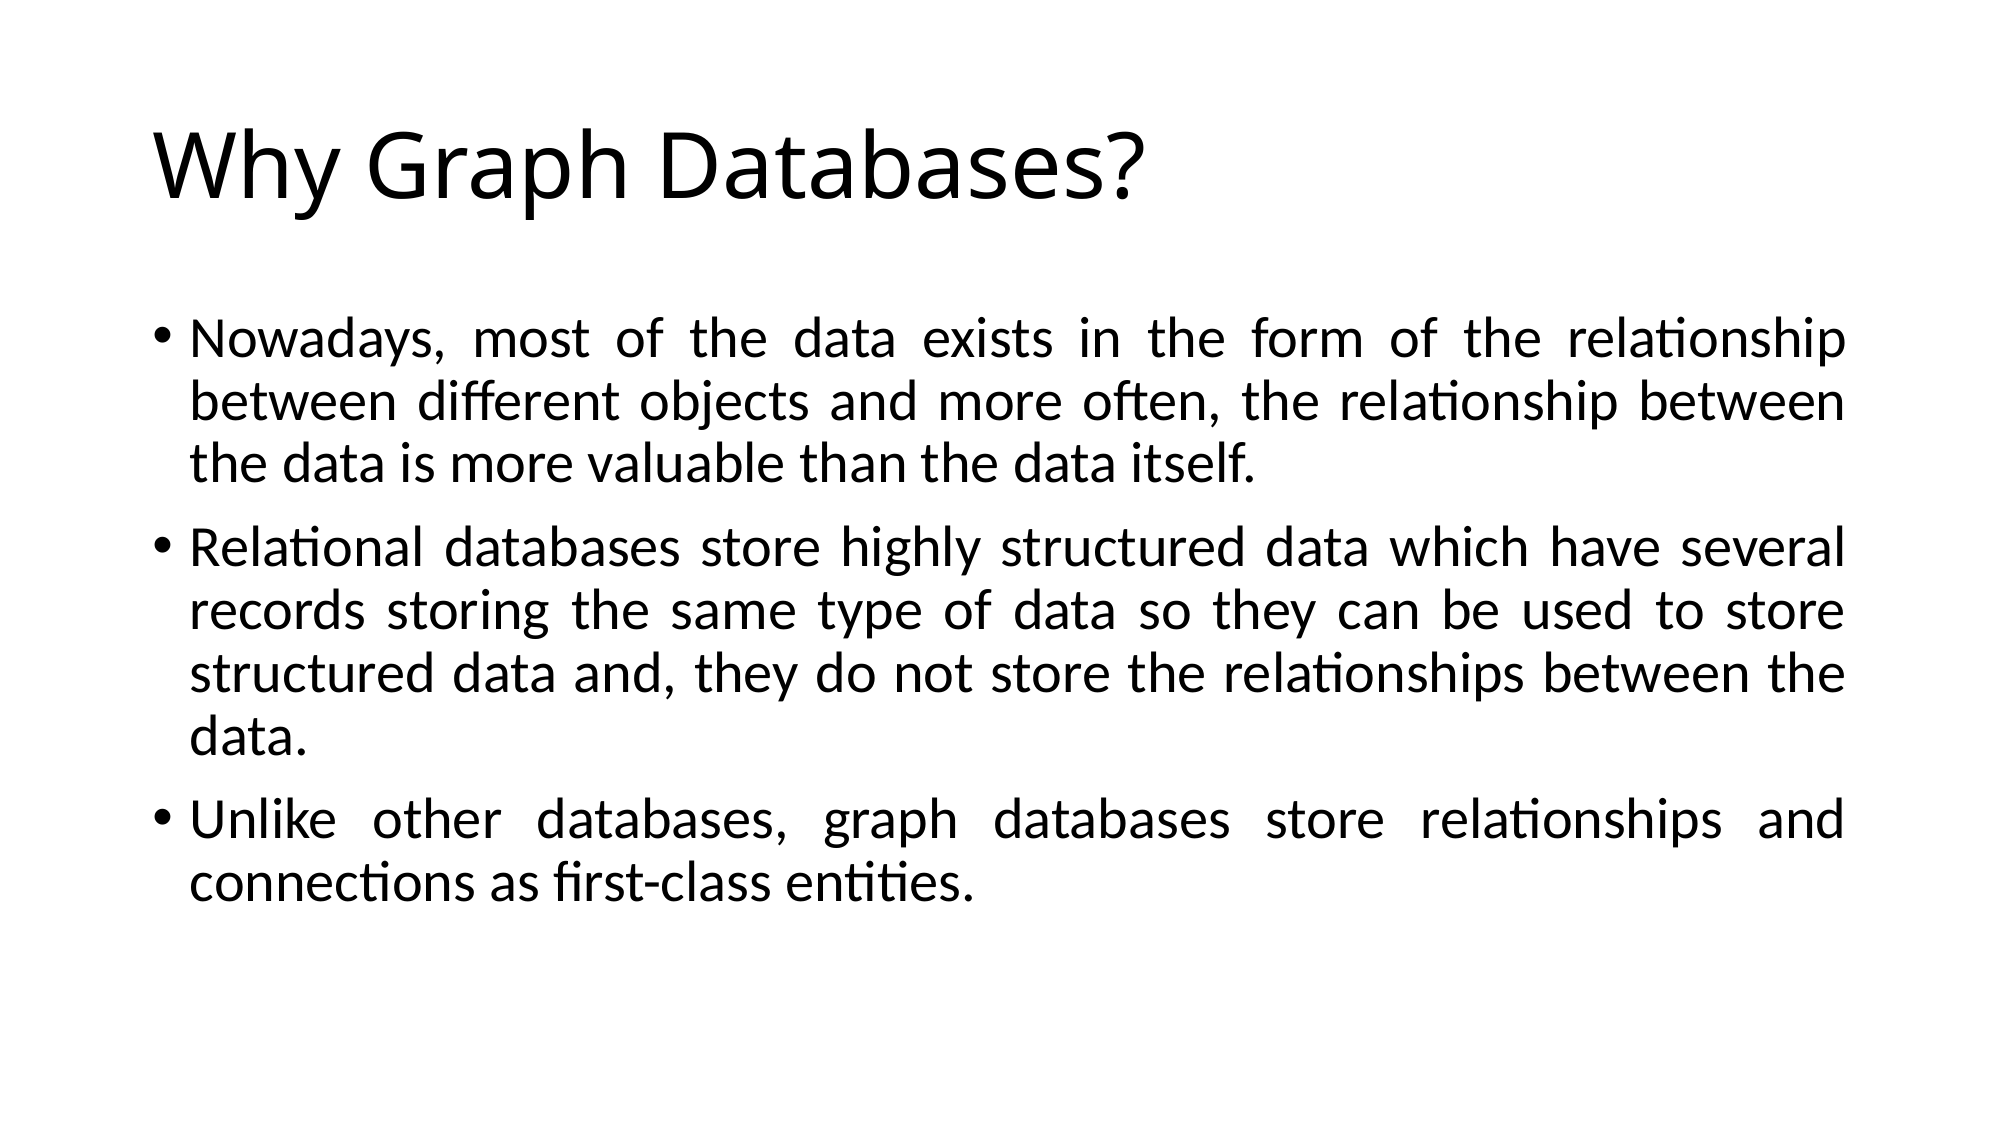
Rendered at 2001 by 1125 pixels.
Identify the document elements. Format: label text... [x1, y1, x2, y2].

title Why Graph Databases? [137, 59, 1863, 278]
list Nowadays, most of the data exists in the form of the relationship between different objects and more often, the relationship between the data is more valuable than the data itself. Relational databases store highly structured data which have several records storing the same type of data so they can be used to store structured data and, they do not store the relationships between the data. Unlike other databases, graph databases store relationships and connections as first-class entities. [137, 299, 1863, 1014]
